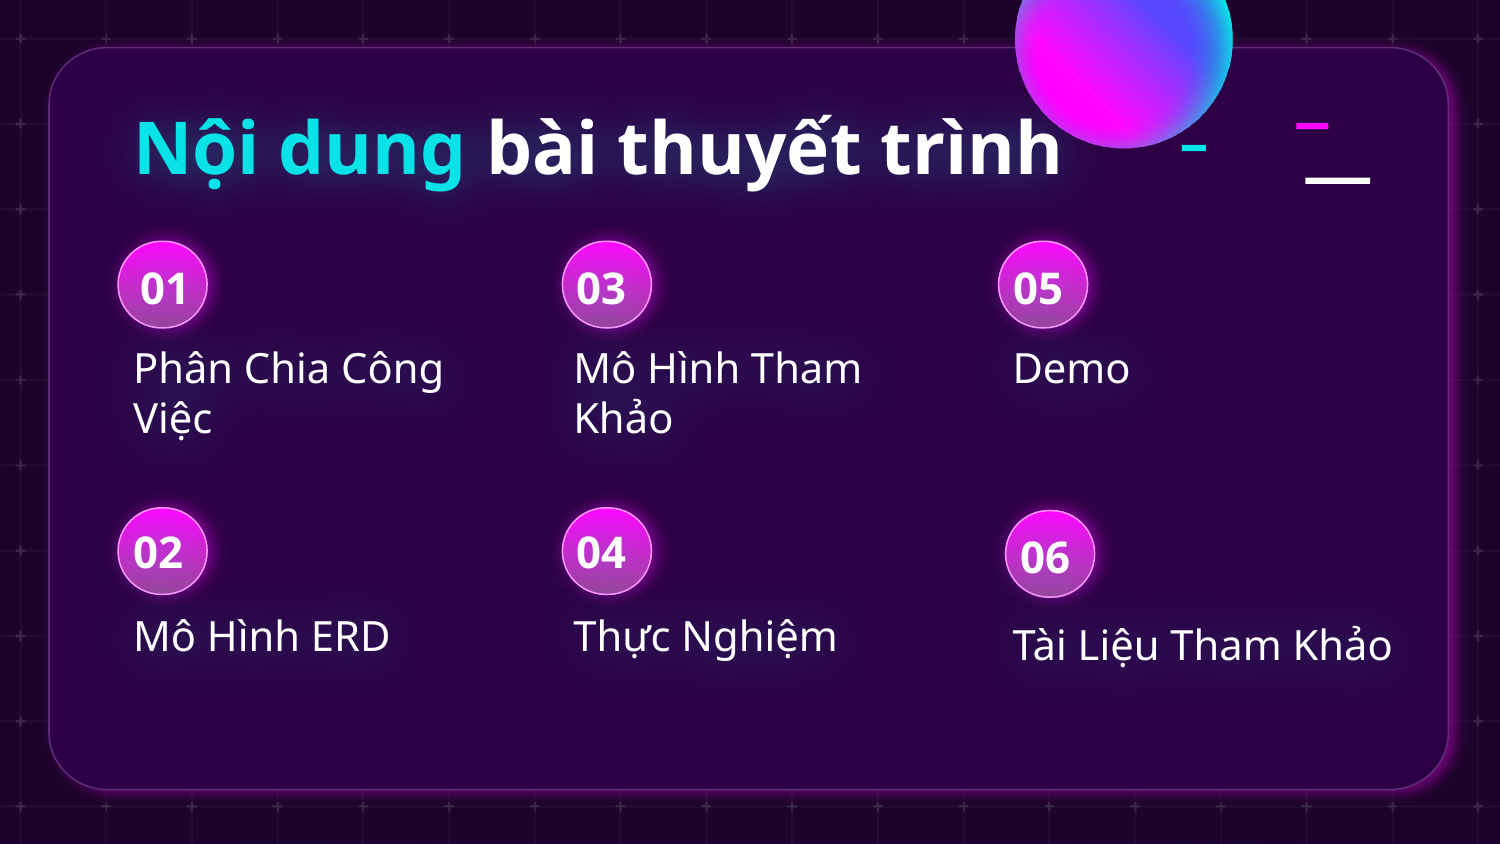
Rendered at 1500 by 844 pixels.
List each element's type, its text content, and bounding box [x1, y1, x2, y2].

title 03 [561, 238, 772, 332]
title 02 [118, 502, 328, 576]
title Thực Nghiệm [558, 591, 968, 679]
title Mô Hình Tham Khảo [558, 349, 968, 436]
title 01 [125, 238, 335, 330]
title Demo [997, 323, 1407, 410]
title Mô Hình ERD [118, 591, 528, 679]
title Phân Chia Công Việc [118, 349, 502, 436]
title 04 [561, 502, 772, 573]
text_box Tài Liệu Tham Khảo [997, 598, 1447, 688]
title 05 [998, 238, 1208, 306]
picture [998, 0, 1247, 165]
title Nội dung bài thuyết trình [118, 98, 1382, 192]
text_box 06 [1005, 507, 1215, 600]
